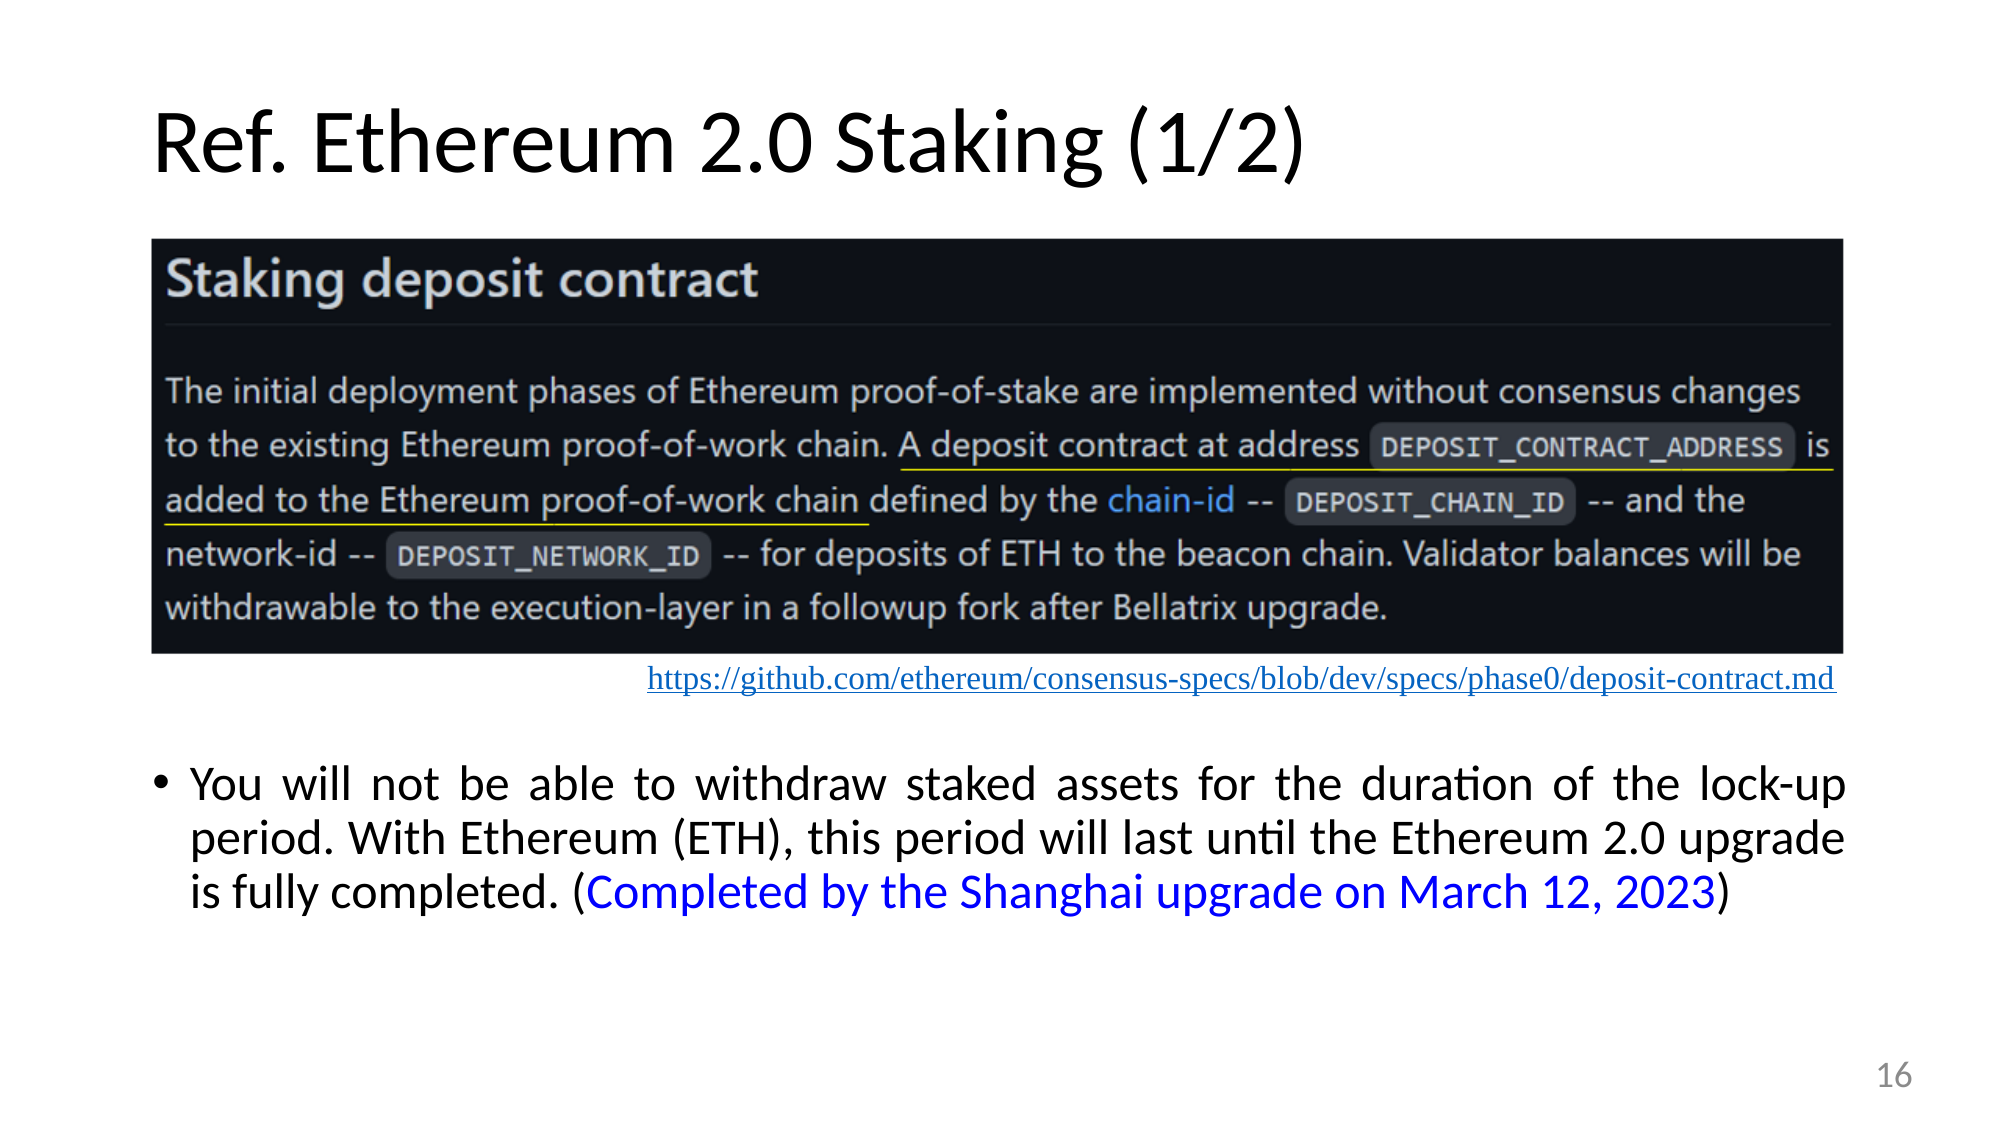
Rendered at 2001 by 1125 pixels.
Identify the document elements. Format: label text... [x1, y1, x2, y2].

slide_number 16 [1477, 1042, 1928, 1103]
picture [144, 238, 1856, 665]
text_box https://github.com/ethereum/consensus-specs/blob/dev/specs/phase0/deposit-contract.md [632, 648, 1861, 704]
list You will not be able to withdraw staked assets for the duration of the lock-up period. With Ethereum (ETH), this period will last until the Ethereum 2.0 upgrade is fully completed. (Completed by the Shanghai upgrade on March 12, 2023) [137, 750, 1863, 1014]
title Ref. Ethereum 2.0 Staking (1/2) [137, 59, 1863, 227]
